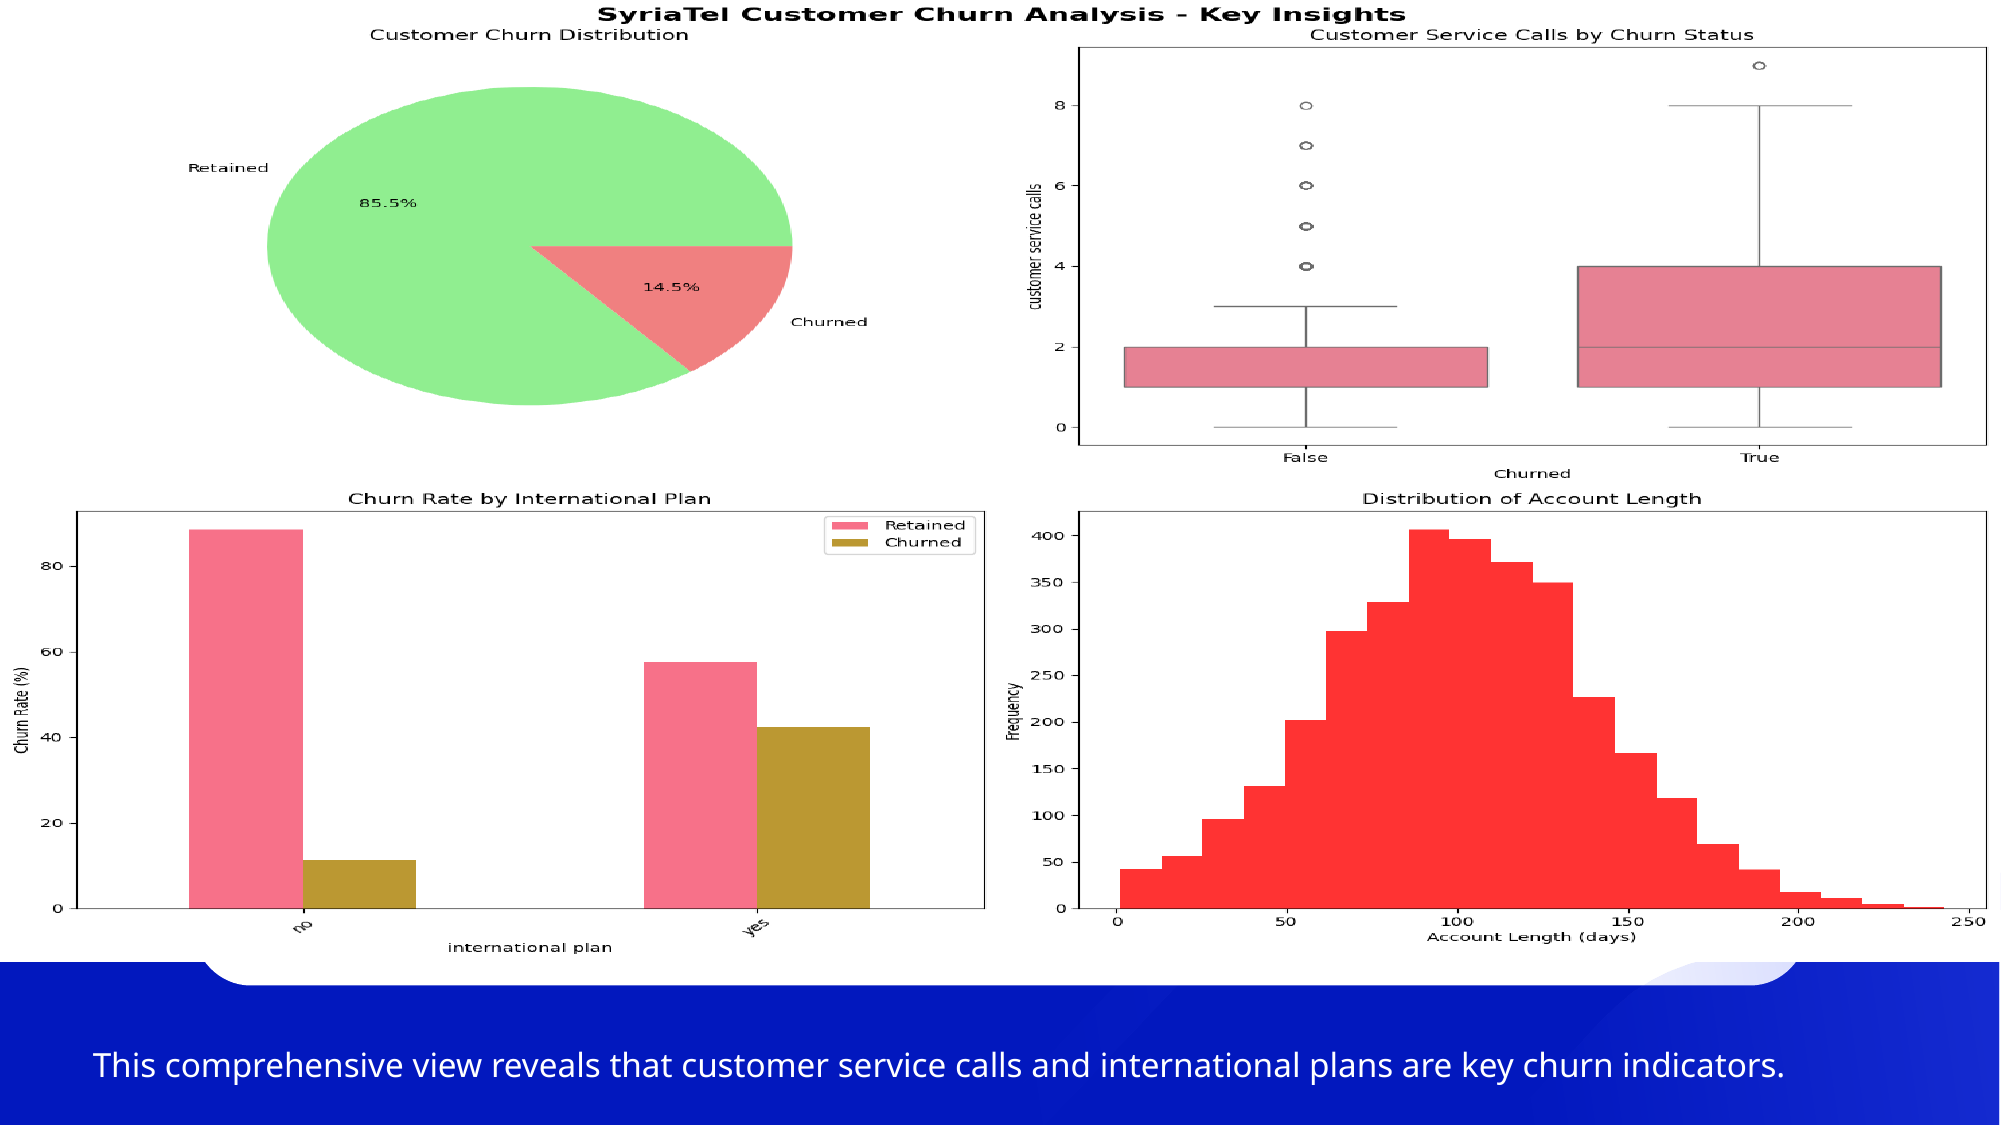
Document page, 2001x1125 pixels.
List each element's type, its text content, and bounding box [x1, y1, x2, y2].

picture [0, 0, 2000, 962]
text_box This comprehensive view reveals that customer service calls and international plans are key churn indicators. [78, 1036, 2000, 1092]
